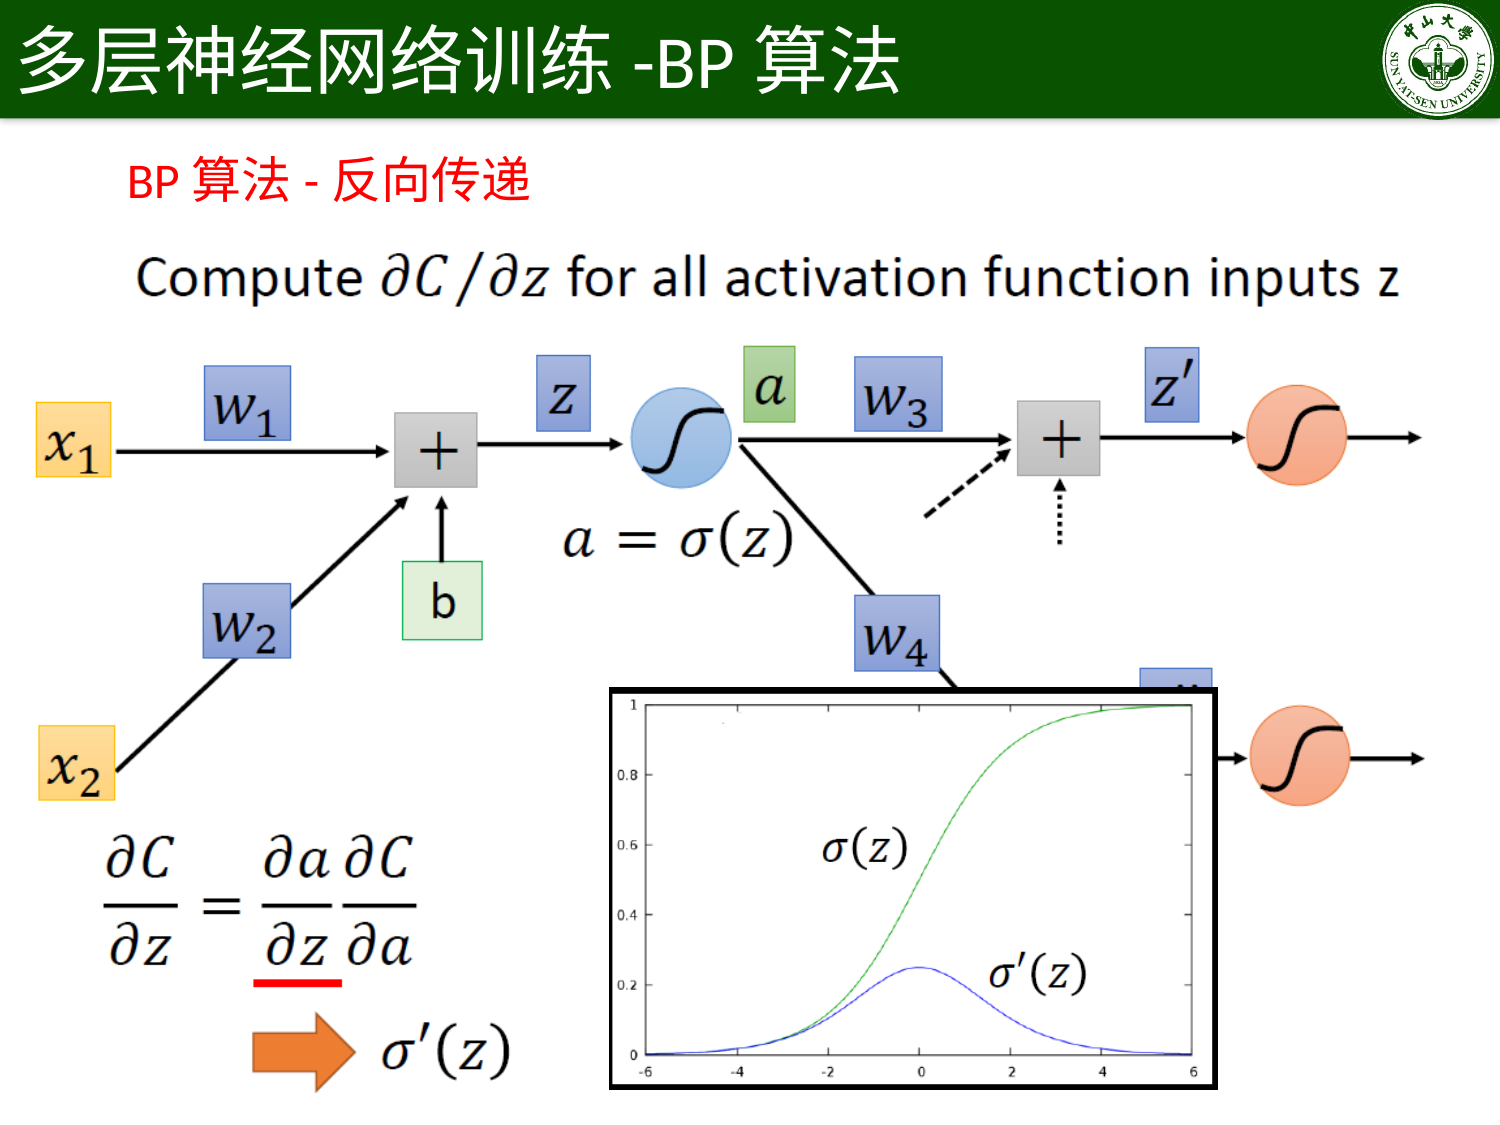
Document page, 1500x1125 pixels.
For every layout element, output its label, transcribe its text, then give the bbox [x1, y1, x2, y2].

text_box 多层神经网络训练-BP算法 [0, 0, 1378, 119]
text_box BP算法-反向传递 [112, 140, 546, 216]
picture [1378, 0, 1498, 120]
picture [19, 239, 1498, 1115]
